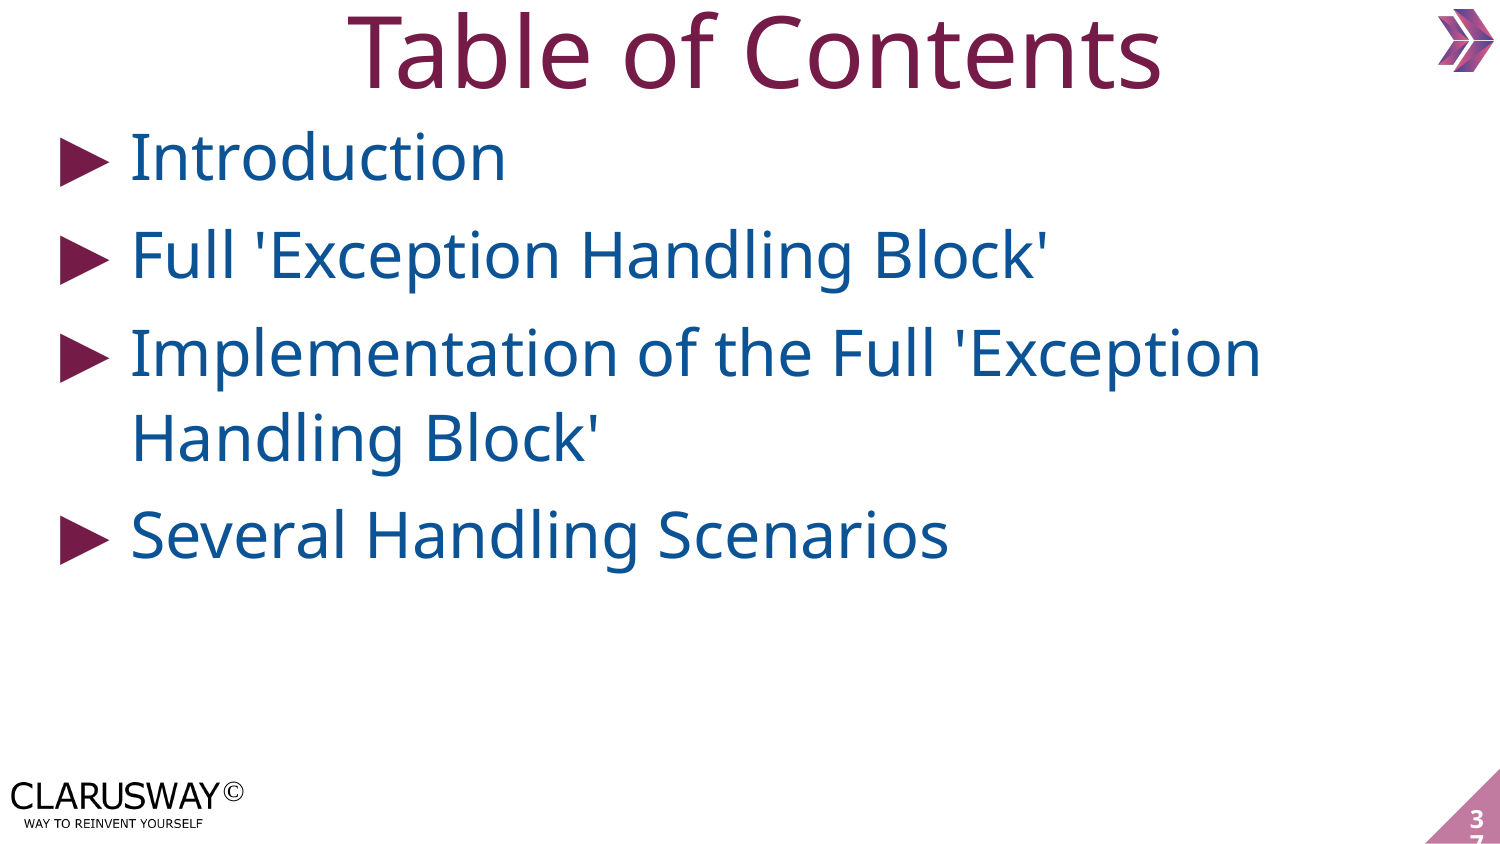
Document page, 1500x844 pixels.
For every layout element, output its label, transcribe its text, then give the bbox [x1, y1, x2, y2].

picture [1438, 9, 1494, 72]
slide_number ‹#› [1469, 804, 1494, 838]
subtitle Introduction Full 'Exception Handling Block' Implementation of the Full 'Exception Handling Block' Several Handling Scenarios [55, 108, 1445, 776]
picture [11, 782, 220, 828]
title Table of Contents [207, 0, 1305, 108]
